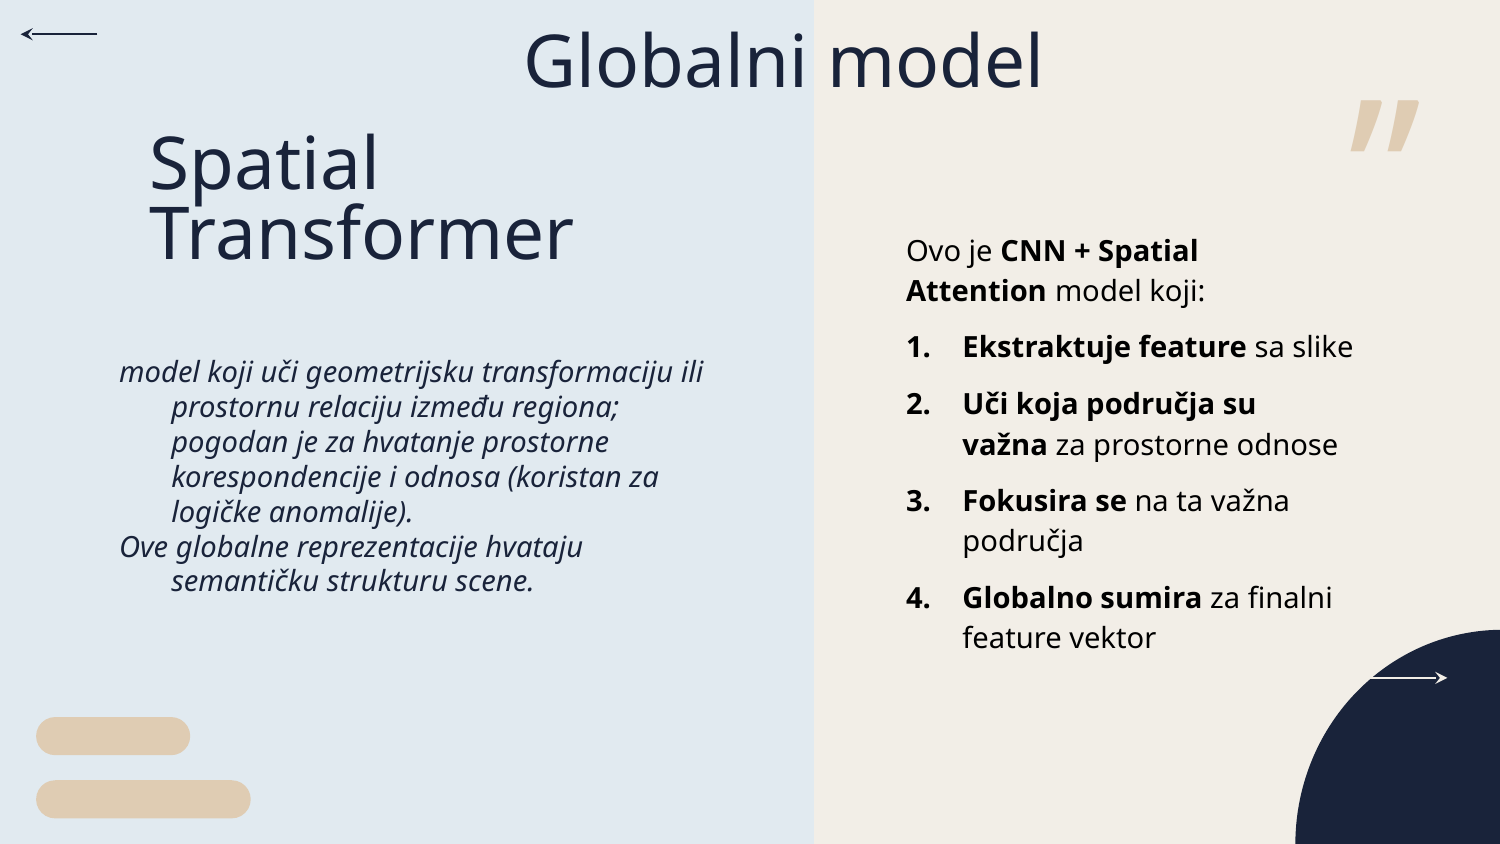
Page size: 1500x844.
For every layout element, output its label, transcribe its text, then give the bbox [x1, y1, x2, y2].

text_box Spatial Transformer [134, 96, 804, 289]
text_box Globalni model [508, 0, 1138, 117]
text_box model koji uči geometrijsku transformaciju ili prostornu relaciju između regiona; pogodan je za hvatanje prostorne korespondencije i odnosa (koristan za logičke anomalije). Ove globalne reprezentacije hvataju semantičku strukturu scene. [81, 338, 750, 703]
text_box Ovo je CNN + Spatial Attention model koji: Ekstraktuje feature sa slike Uči koja područja su važna za prostorne odnose Fokusira se na ta važna područja Globalno sumira za finalni feature vektor [891, 219, 1385, 662]
